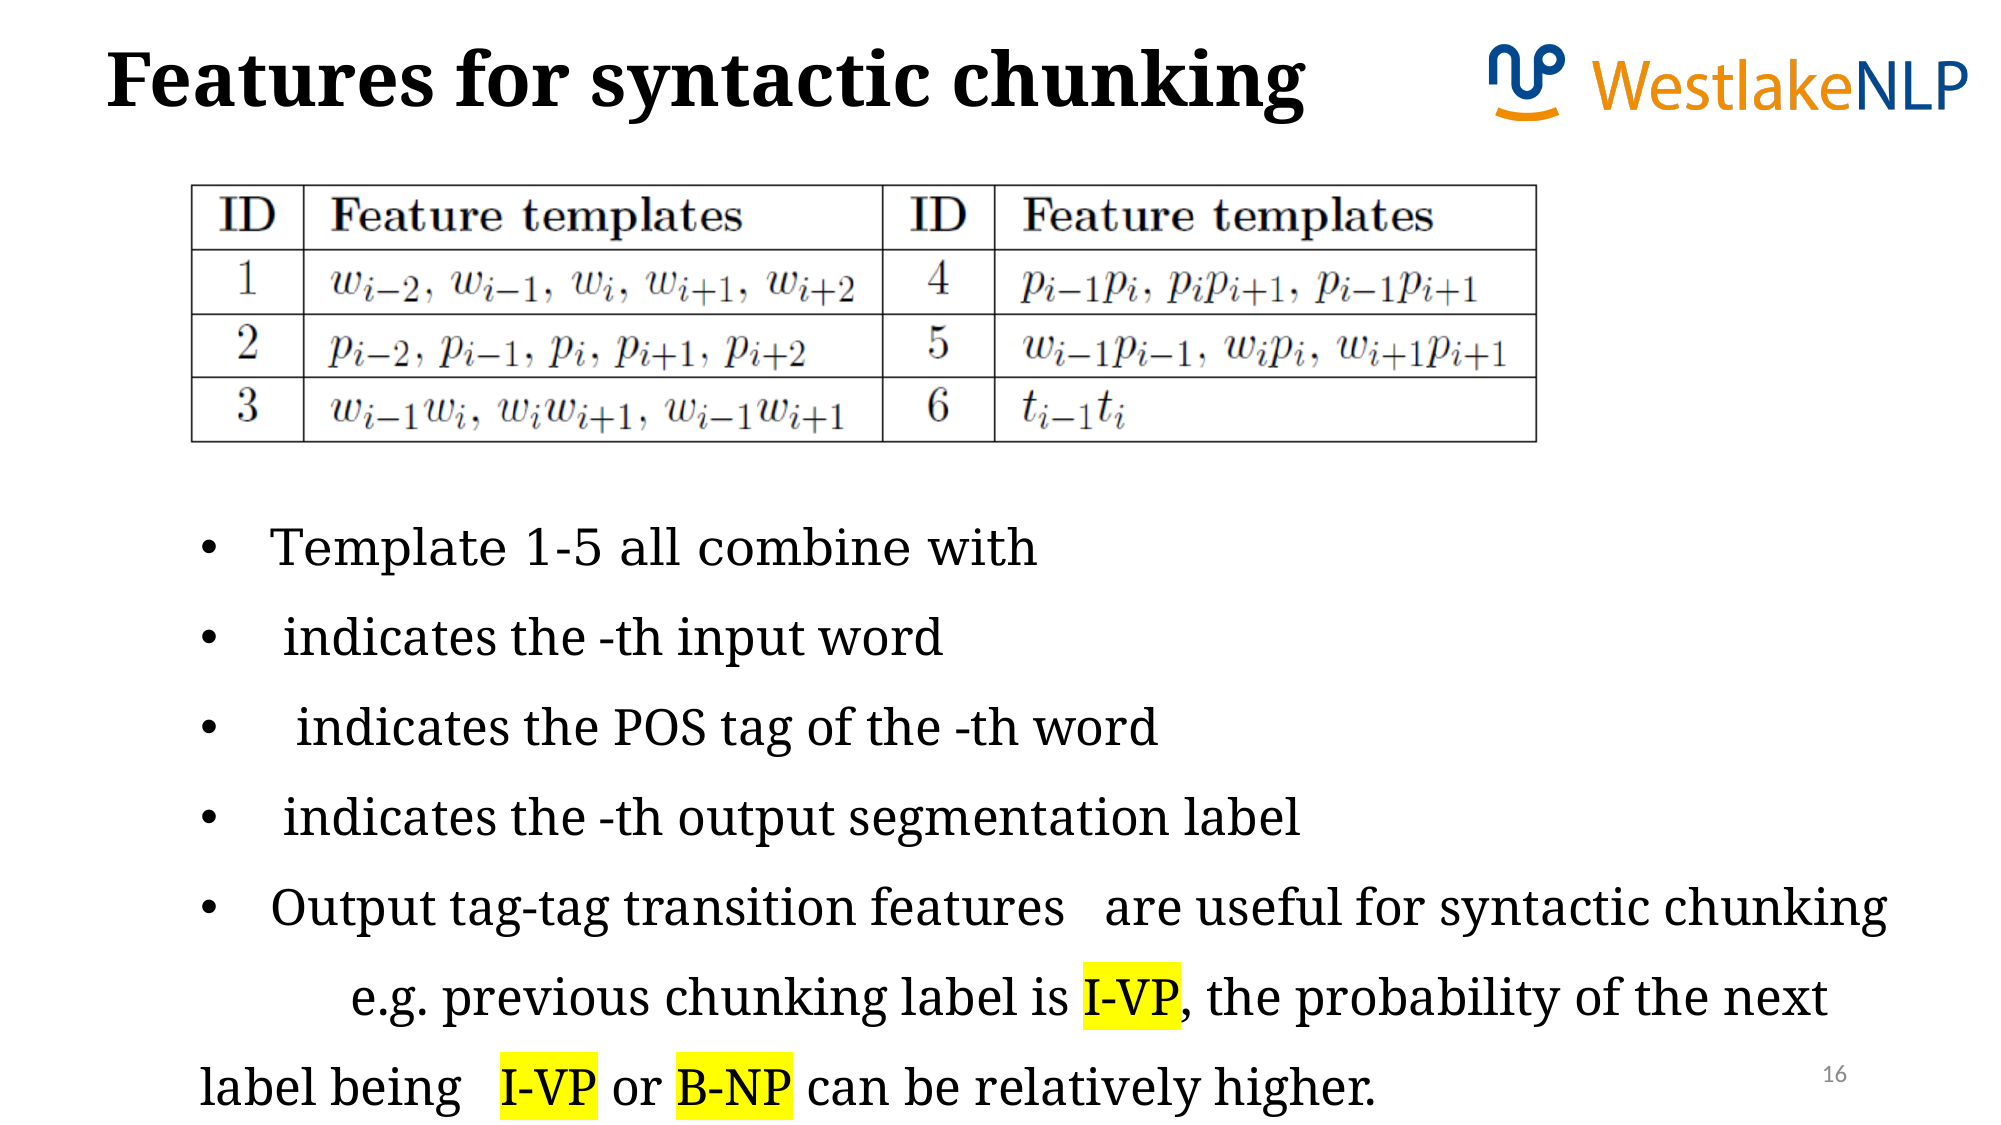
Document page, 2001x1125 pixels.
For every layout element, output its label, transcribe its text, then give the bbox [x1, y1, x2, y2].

slide_number 16 [1412, 1042, 1863, 1103]
picture [1459, 0, 2000, 170]
picture [164, 172, 1564, 479]
text_box Features for syntactic chunking [91, 24, 1349, 130]
